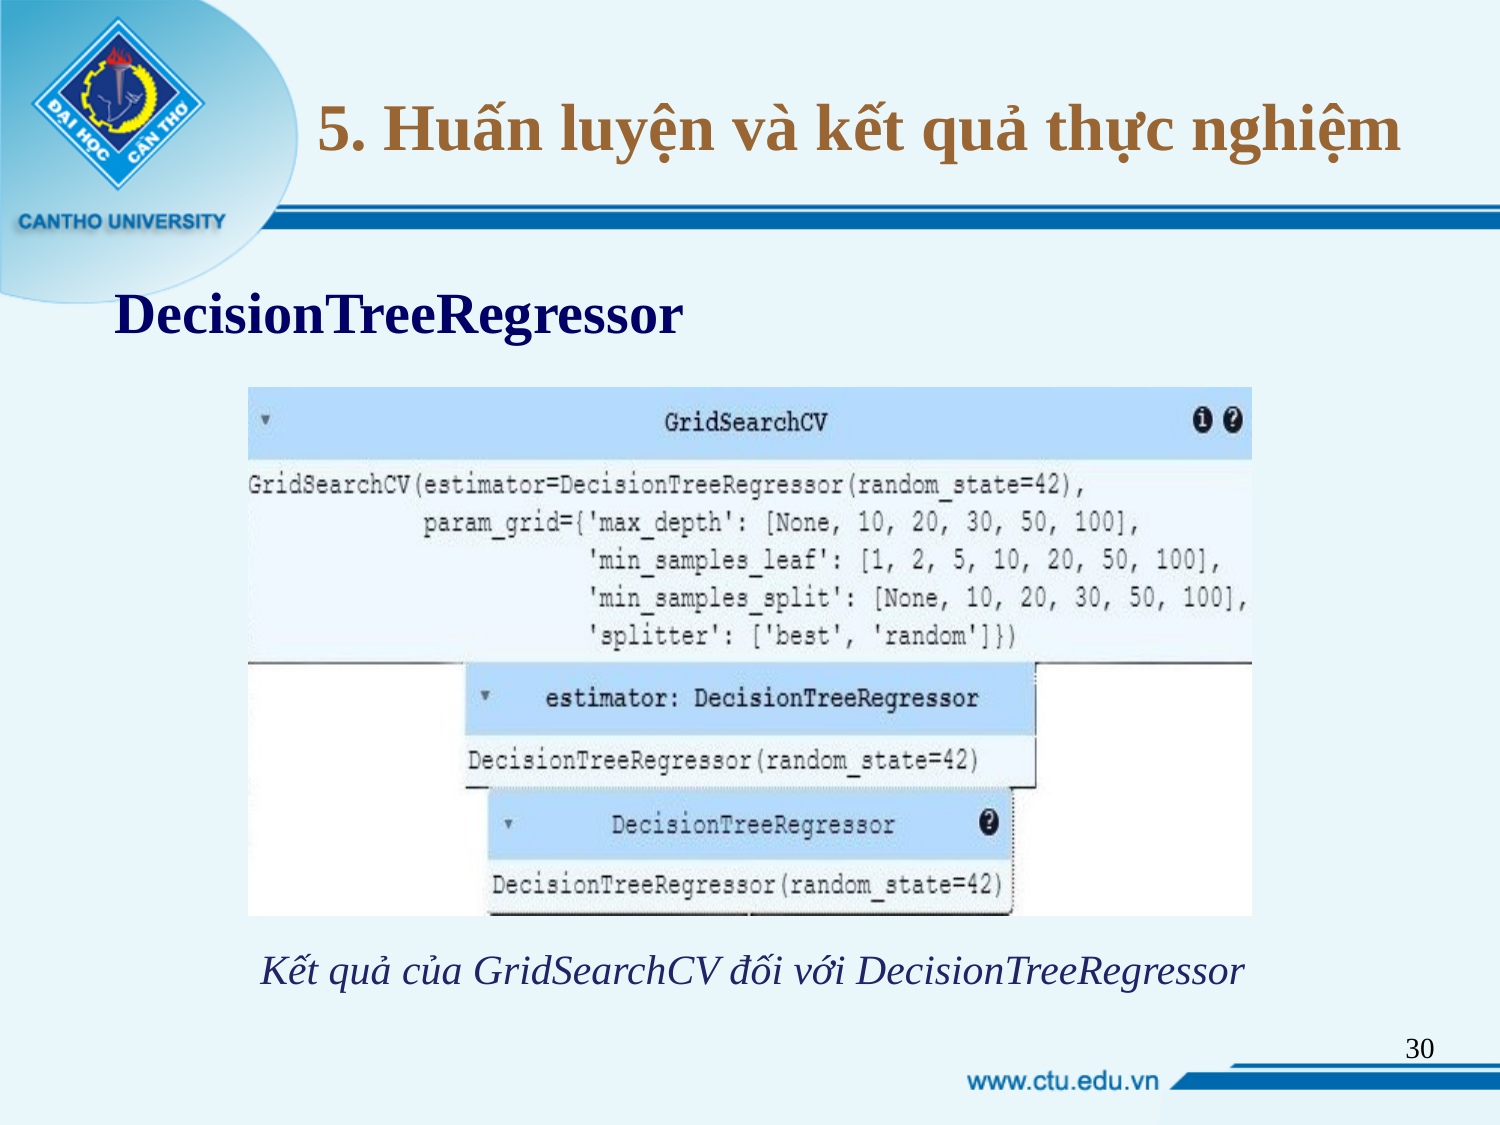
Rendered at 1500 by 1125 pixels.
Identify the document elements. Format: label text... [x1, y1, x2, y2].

title 5. Huấn luyện và kết quả thực nghiệm [287, 46, 1450, 202]
list DecisionTreeRegressor [99, 267, 1450, 1038]
picture [0, 0, 1500, 1125]
text_box Kết quả của GridSearchCV đối với DecisionTreeRegressor [231, 935, 1275, 1001]
slide_number 29 [1100, 1021, 1450, 1113]
